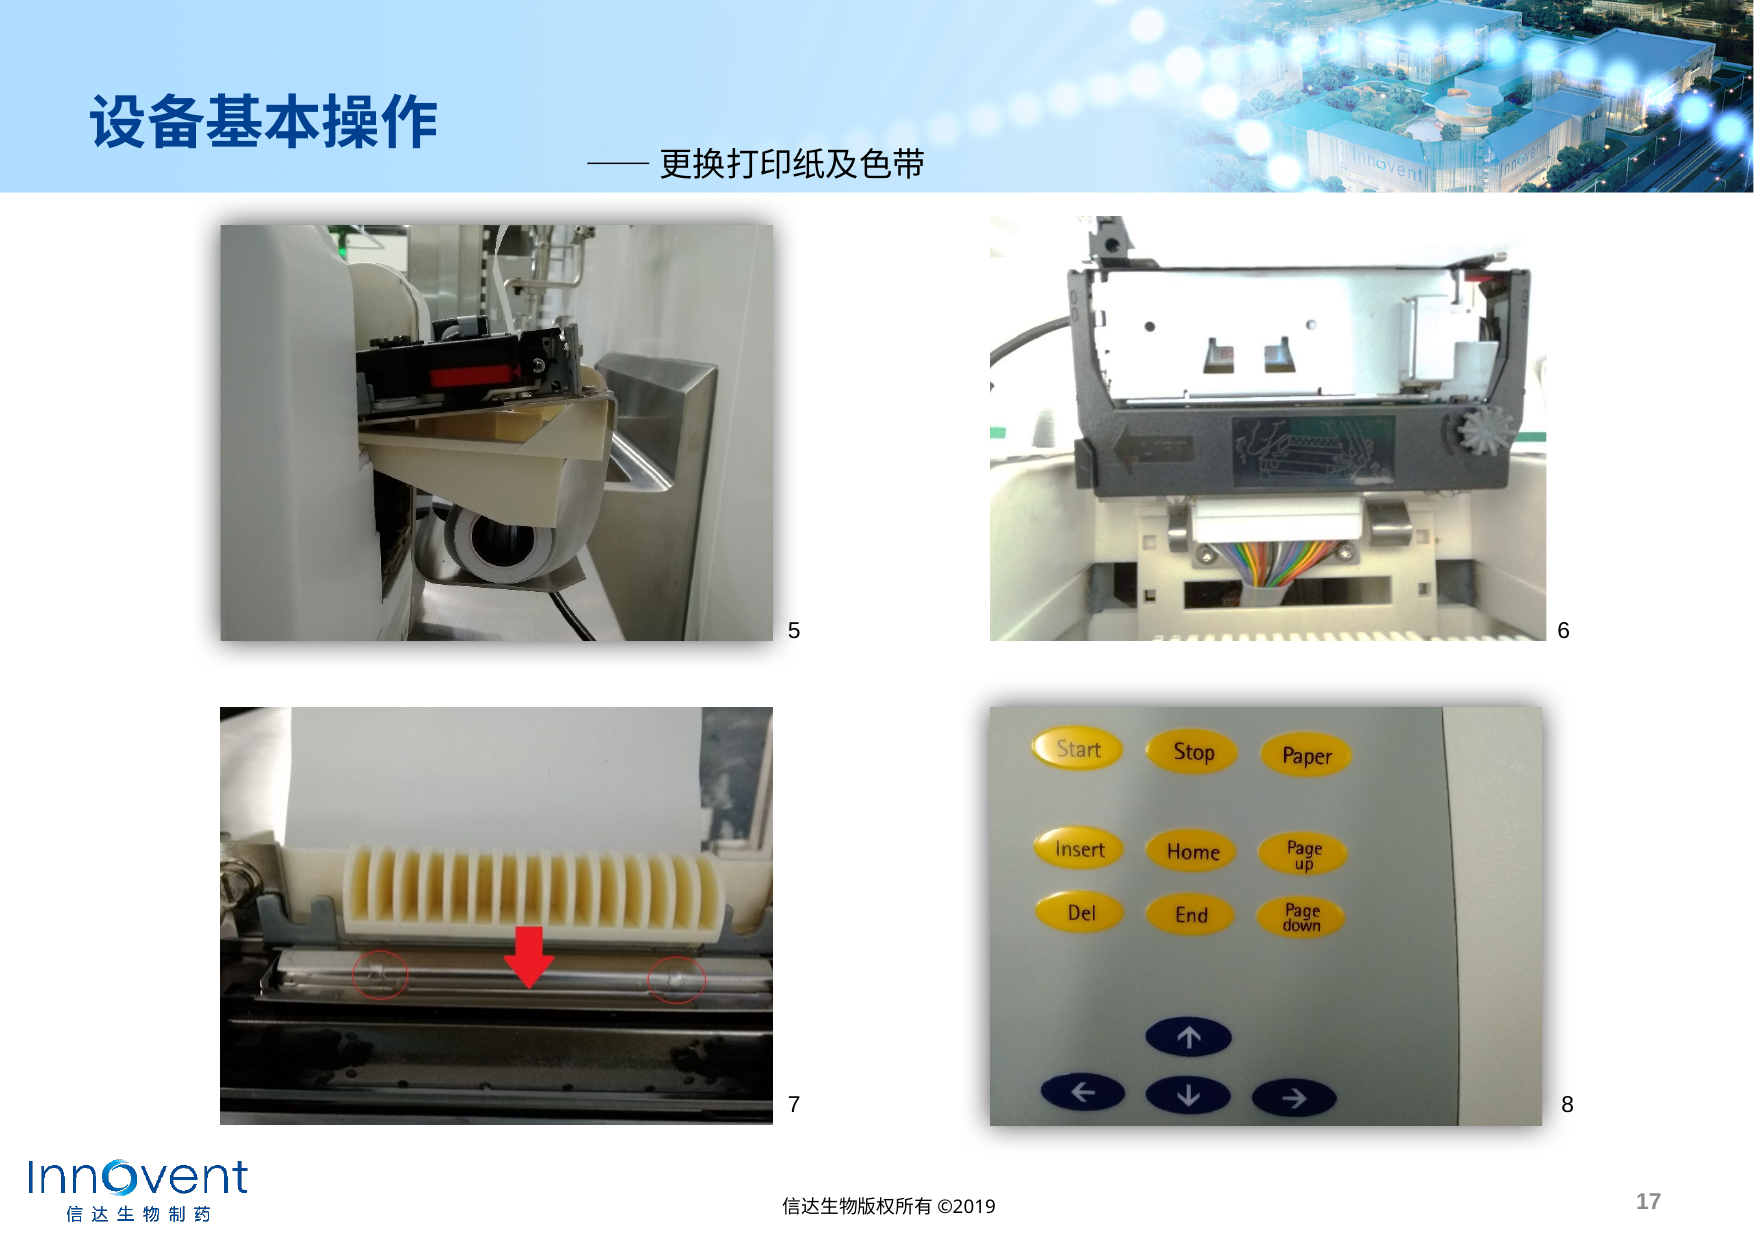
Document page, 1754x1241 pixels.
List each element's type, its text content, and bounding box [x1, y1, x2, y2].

text_box 5 [785, 607, 816, 650]
picture [0, 0, 1754, 1241]
text_box ——更换打印纸及色带 [570, 135, 941, 191]
text_box 7 [779, 1082, 816, 1125]
text_box 6 [1542, 607, 1586, 650]
text_box 8 [1546, 1082, 1590, 1125]
title 设备基本操作 [88, 74, 1265, 179]
